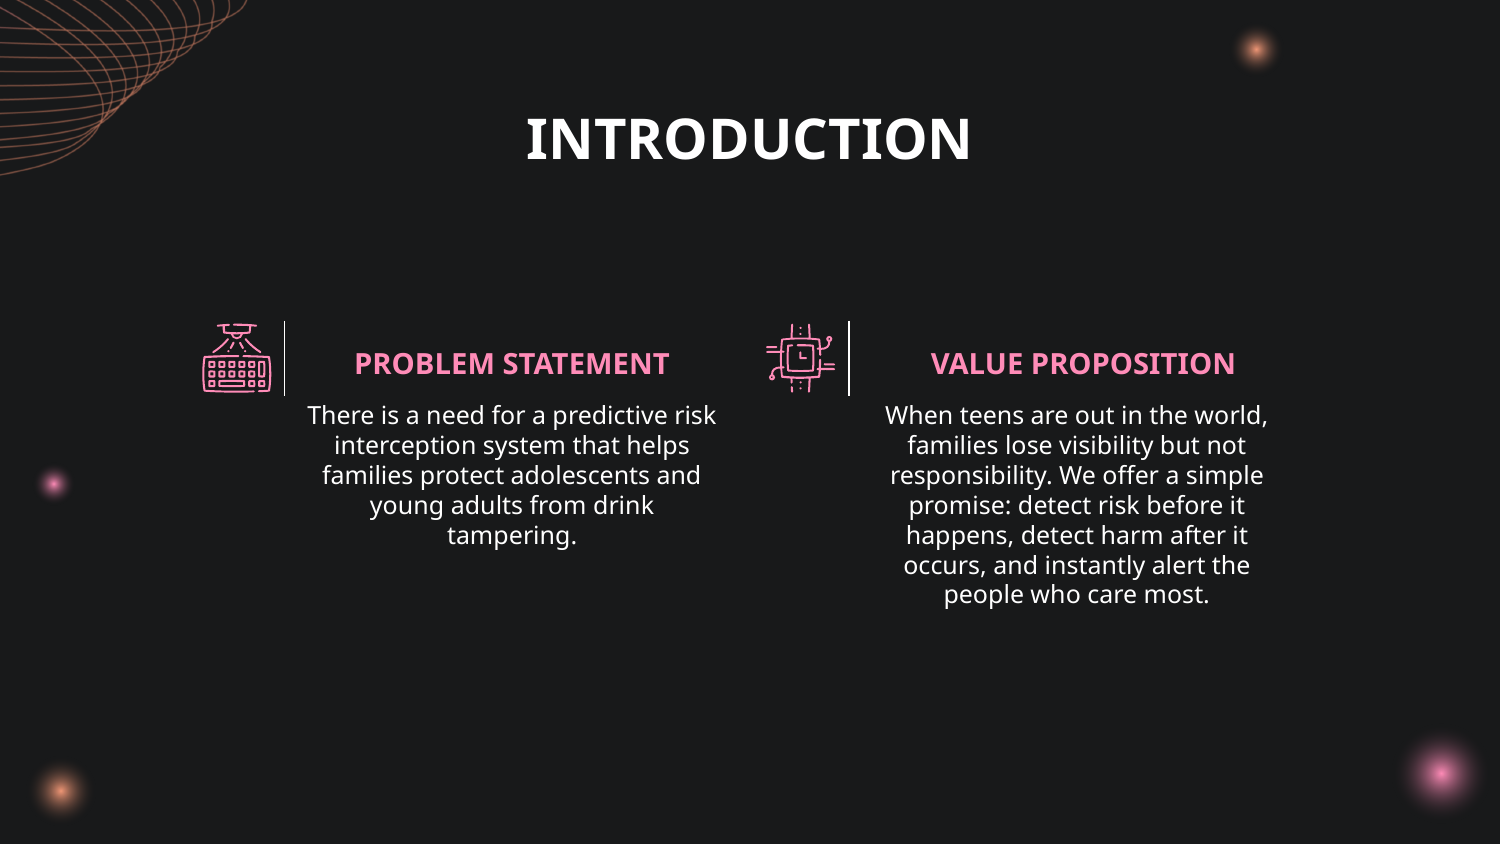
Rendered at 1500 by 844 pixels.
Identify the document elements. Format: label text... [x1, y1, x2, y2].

title INTRODUCTION [118, 88, 1382, 183]
subtitle There is a need for a predictive risk interception system that helps families protect adolescents and young adults from drink tampering. [291, 396, 733, 627]
subtitle When teens are out in the world, families lose visibility but not responsibility. We offer a simple promise: detect risk before it happens, detect harm after it occurs, and instantly alert the people who care most. [856, 384, 1298, 627]
picture [1391, 723, 1491, 825]
picture [0, 0, 251, 248]
picture [26, 755, 96, 827]
picture [32, 461, 75, 506]
subtitle VALUE PROPOSITION [862, 320, 1305, 396]
picture [1229, 21, 1284, 78]
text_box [201, 323, 272, 393]
subtitle PROBLEM STATEMENT [291, 320, 733, 396]
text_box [765, 323, 836, 393]
